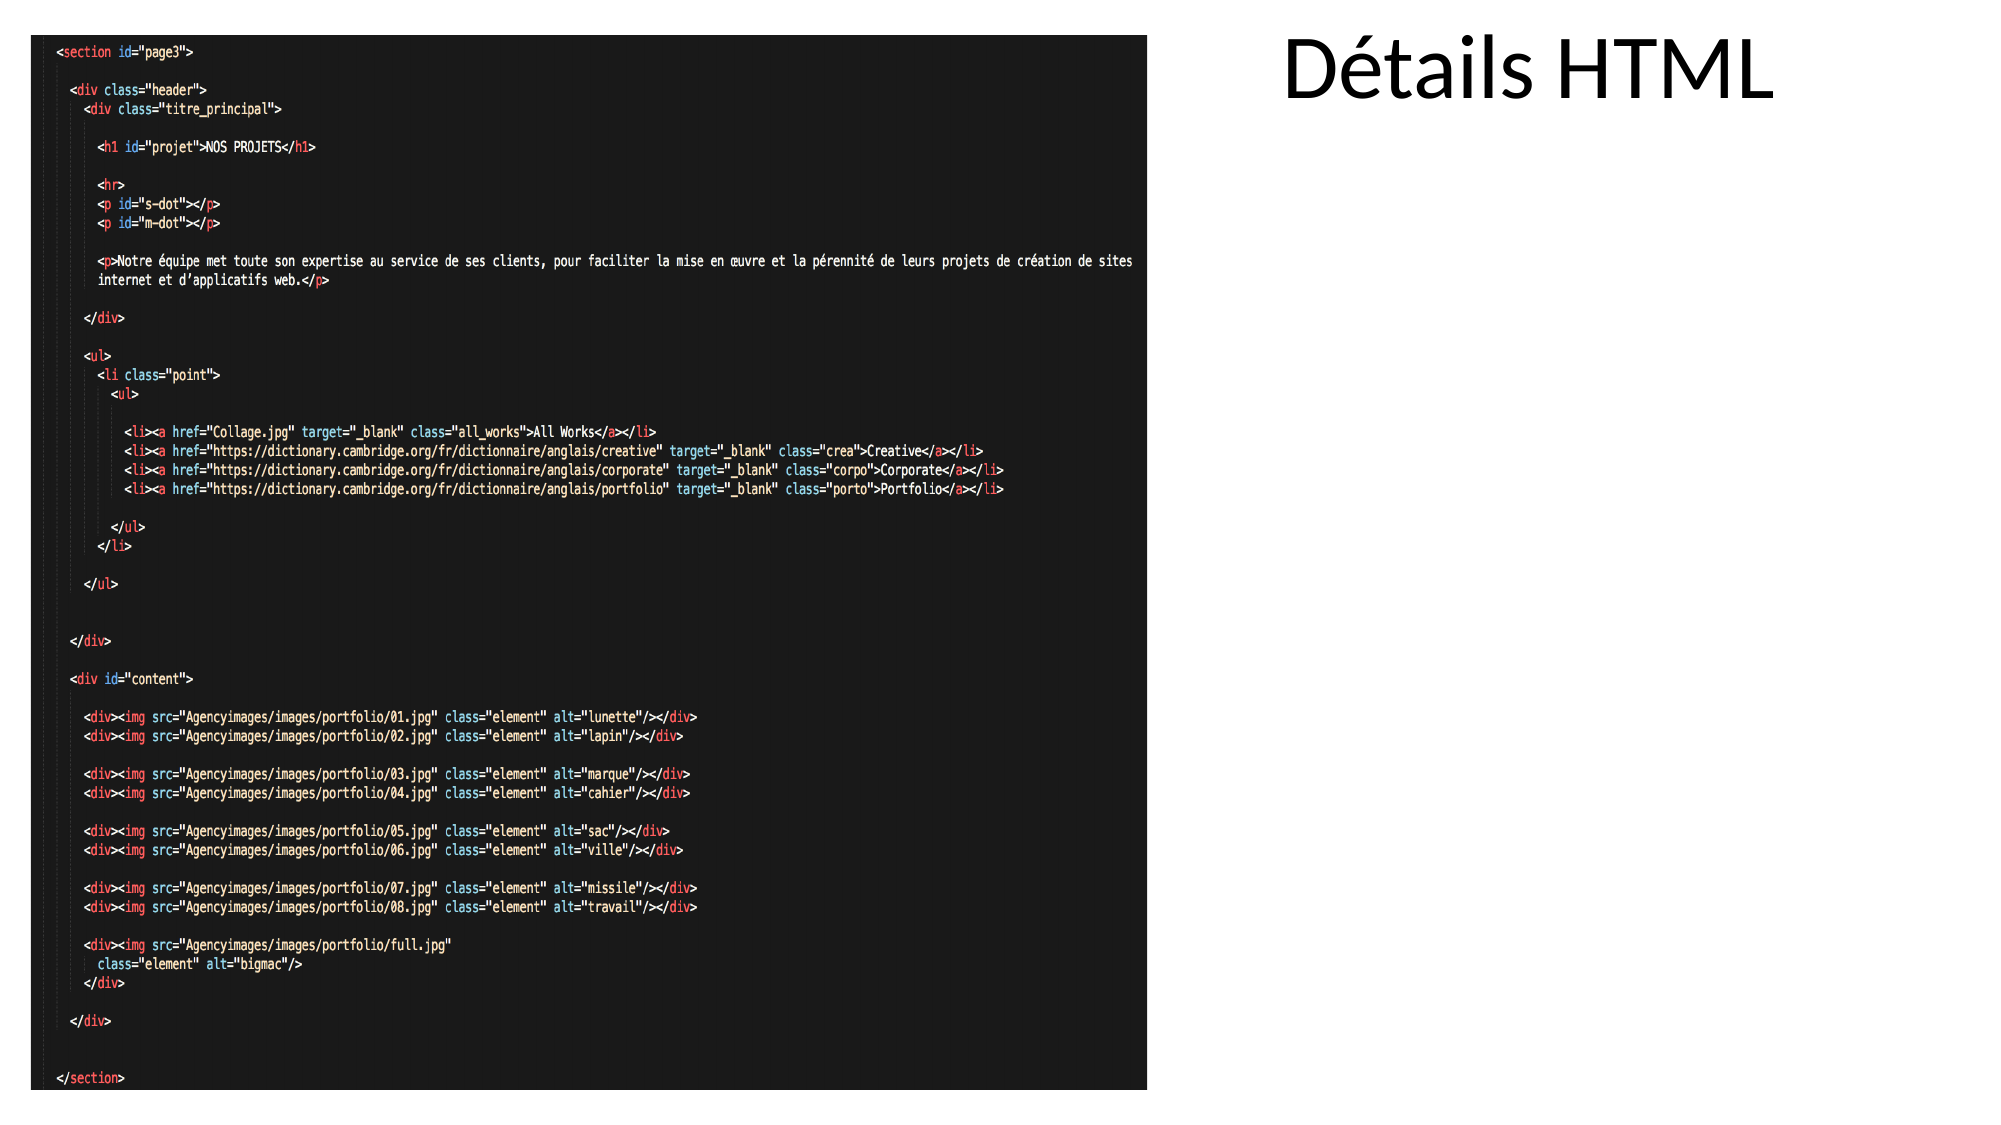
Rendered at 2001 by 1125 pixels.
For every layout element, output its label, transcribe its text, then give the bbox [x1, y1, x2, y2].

text_box Détails HTML [1267, 0, 1846, 125]
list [30, 35, 1148, 1090]
